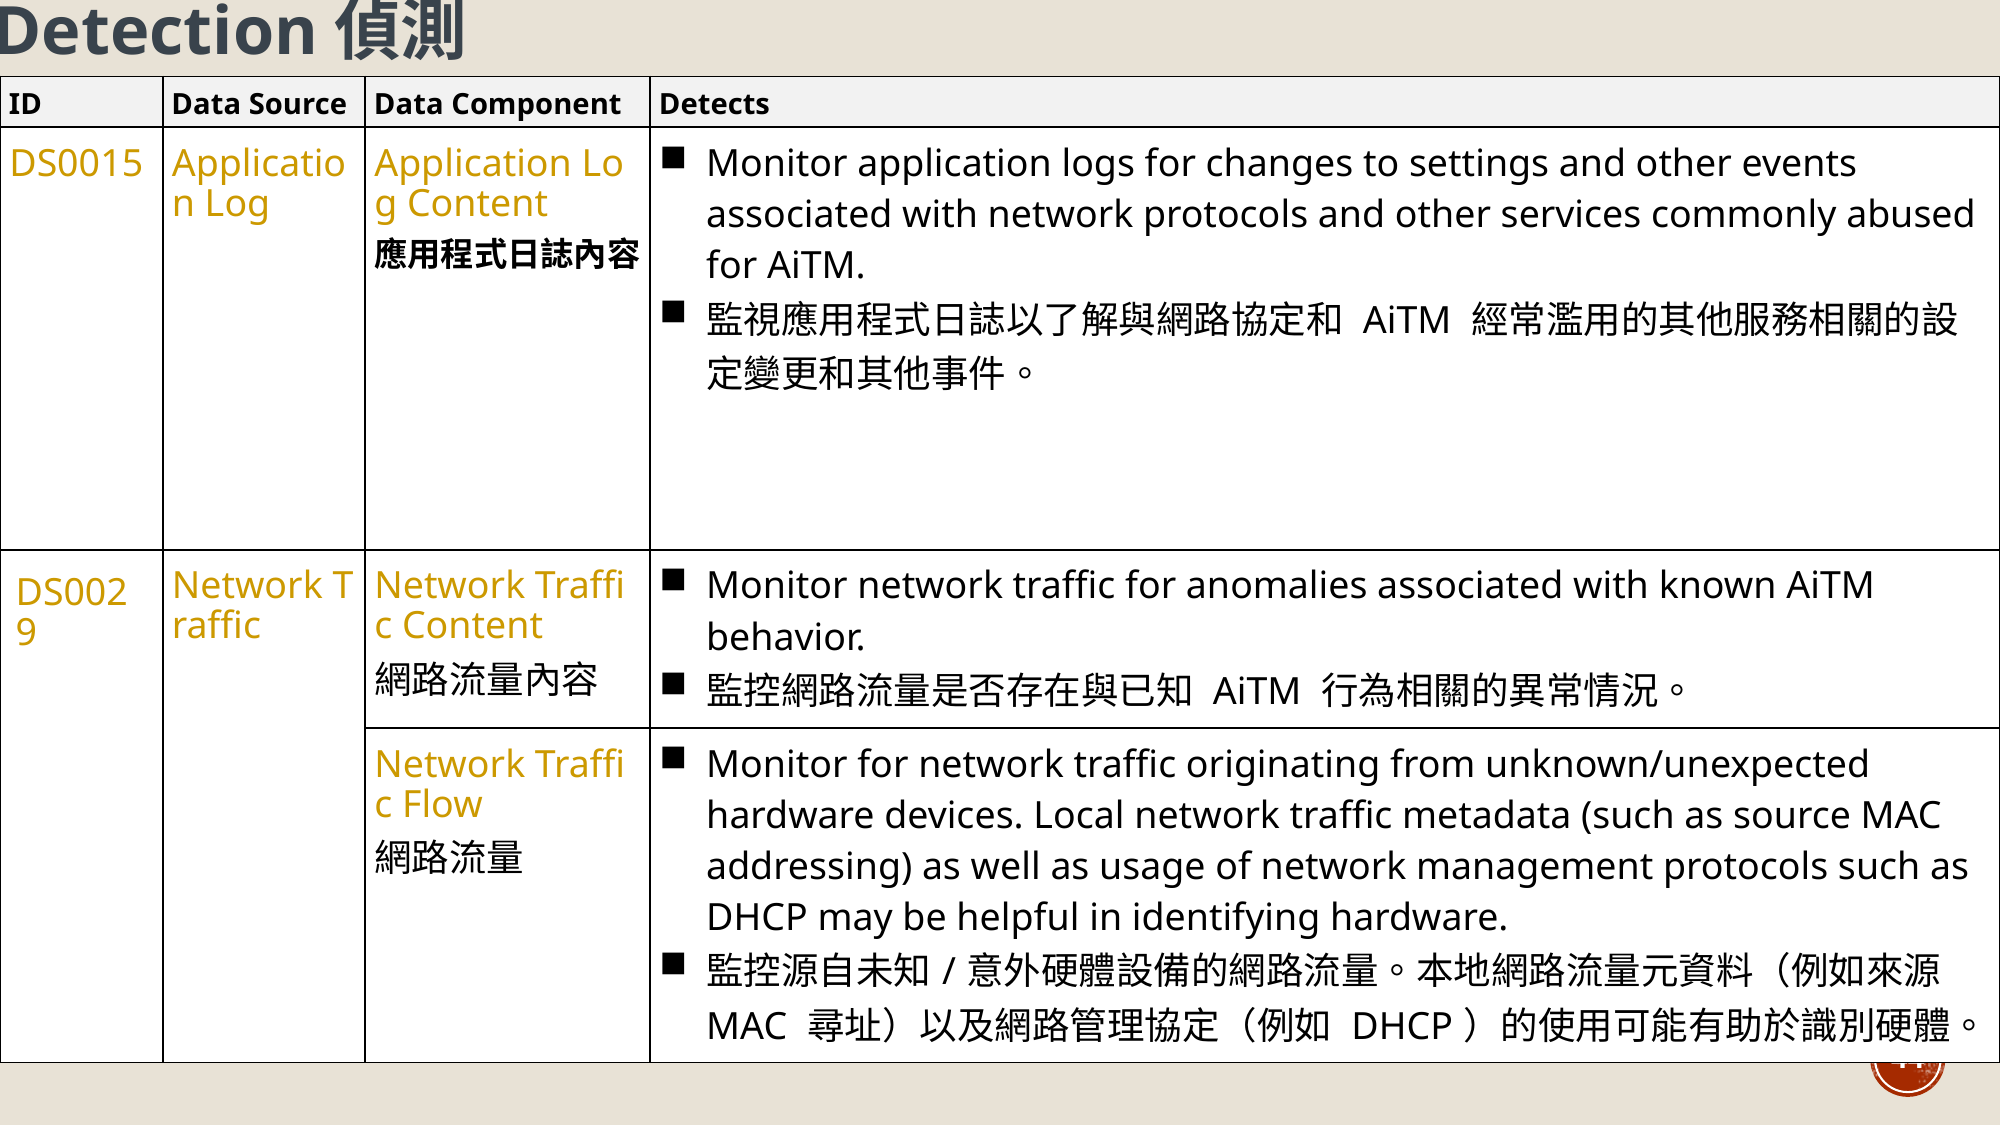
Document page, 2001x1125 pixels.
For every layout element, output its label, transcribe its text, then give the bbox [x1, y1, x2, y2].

slide_number 44 [1855, 1028, 1961, 1089]
table_header Detects [651, 77, 1999, 126]
table_cell Monitor network traffic for anomalies associated with known AiTM behavior. 監控網路流量是否存在與已知 AiTM 行為相關的異常情況。 [651, 551, 1999, 727]
table_cell Network Traffic Flow 網路流量 [366, 729, 649, 1062]
table_header ID [1, 77, 162, 126]
table_cell DS0029 [1, 551, 162, 1062]
text_box Detection偵測 [0, 0, 483, 76]
table_cell Application Log [164, 128, 364, 549]
table_cell Network Traffic [164, 551, 364, 1062]
table_cell Monitor for network traffic originating from unknown/unexpected hardware devices. Local network traffic metadata (such as source MAC addressing) as well as usage of network management protocols such as DHCP may be helpful in identifying hardware. 監控源自未知/意外硬體設備的網路流量。本地網路流量元資料（例如來源 MAC 尋址）以及網路管理協定（例如 DHCP）的使用可能有助於識別硬體。 [651, 729, 1999, 1062]
table_cell DS0015 [1, 128, 162, 549]
table_cell Monitor application logs for changes to settings and other events associated with network protocols and other services commonly abused for AiTM. 監視應用程式日誌以了解與網路協定和 AiTM 經常濫用的其他服務相關的設定變更和其他事件。 [651, 128, 1999, 549]
table_cell Application Log Content 應用程式日誌內容 [366, 128, 649, 549]
table_header Data Source [164, 77, 364, 126]
table_header Data Component [366, 77, 649, 126]
table_cell Network Traffic Content 網路流量內容 [366, 551, 649, 727]
